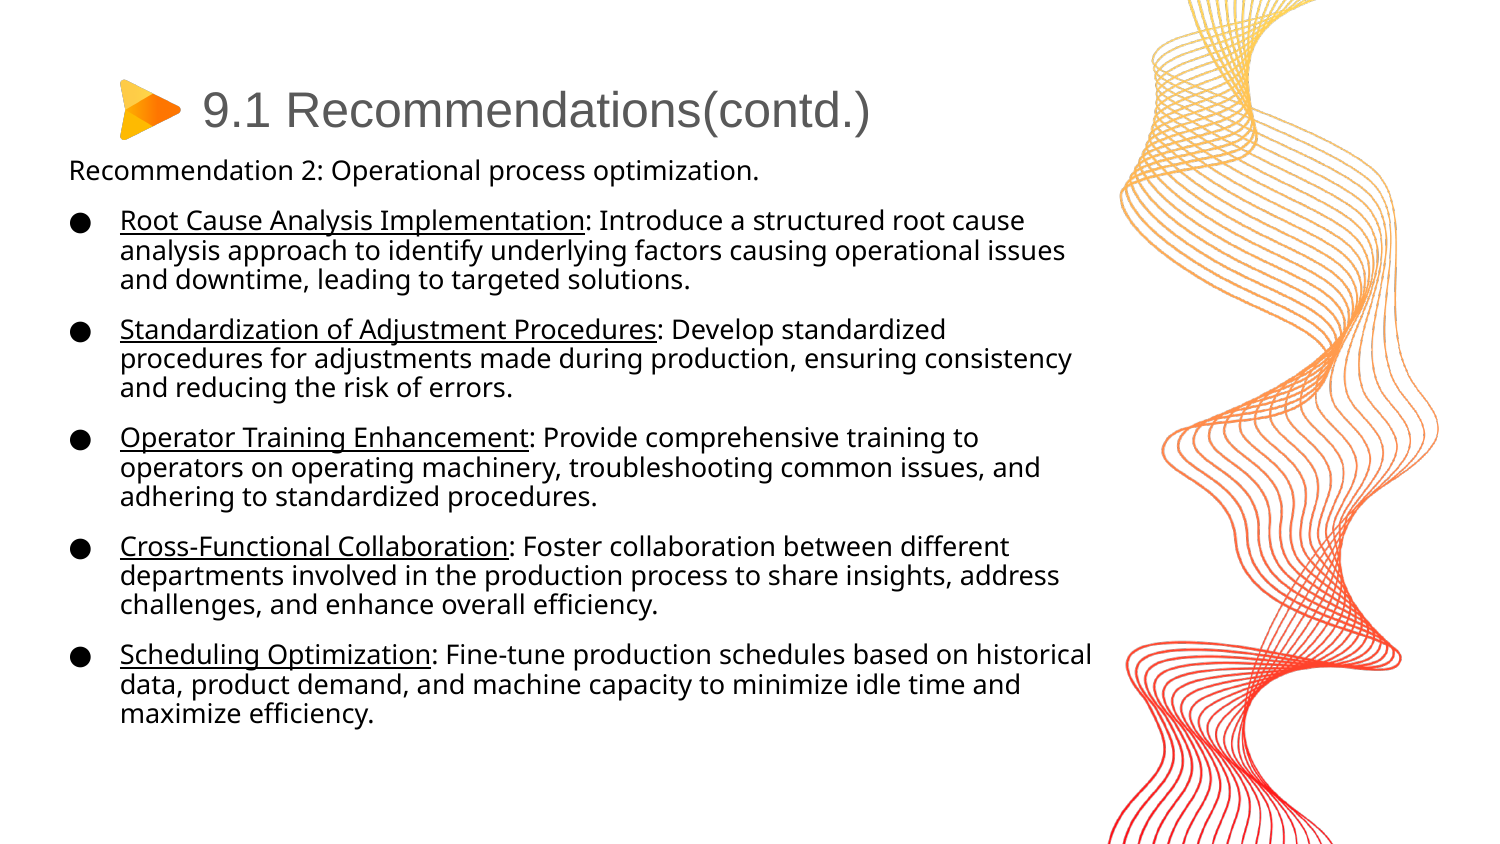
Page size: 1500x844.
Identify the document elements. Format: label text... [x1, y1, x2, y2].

picture [119, 78, 181, 140]
picture [1056, 168, 1483, 844]
list Recommendation 2: Operational process optimization. Root Cause Analysis Implementation: Introduce a structured root cause analysis approach to identify underlying factors causing operational issues and downtime, leading to targeted solutions. Standardization of Adjustment Procedures: Develop standardized procedures for adjustments made during production, ensuring consistency and reducing the risk of errors. Operator Training Enhancement: Provide comprehensive training to operators on operating machinery, troubleshooting common issues, and adhering to standardized procedures. Cross-Functional Collaboration: Foster collaboration between different departments involved in the production process to share insights, address challenges, and enhance overall efficiency. Scheduling Optimization: Fine-tune production schedules based on historical data, product demand, and machine capacity to minimize idle time and maximize efficiency. [29, 142, 1109, 745]
picture [1056, 0, 1483, 47]
title 9.1 Recommendations(contd.) [187, 47, 1485, 168]
